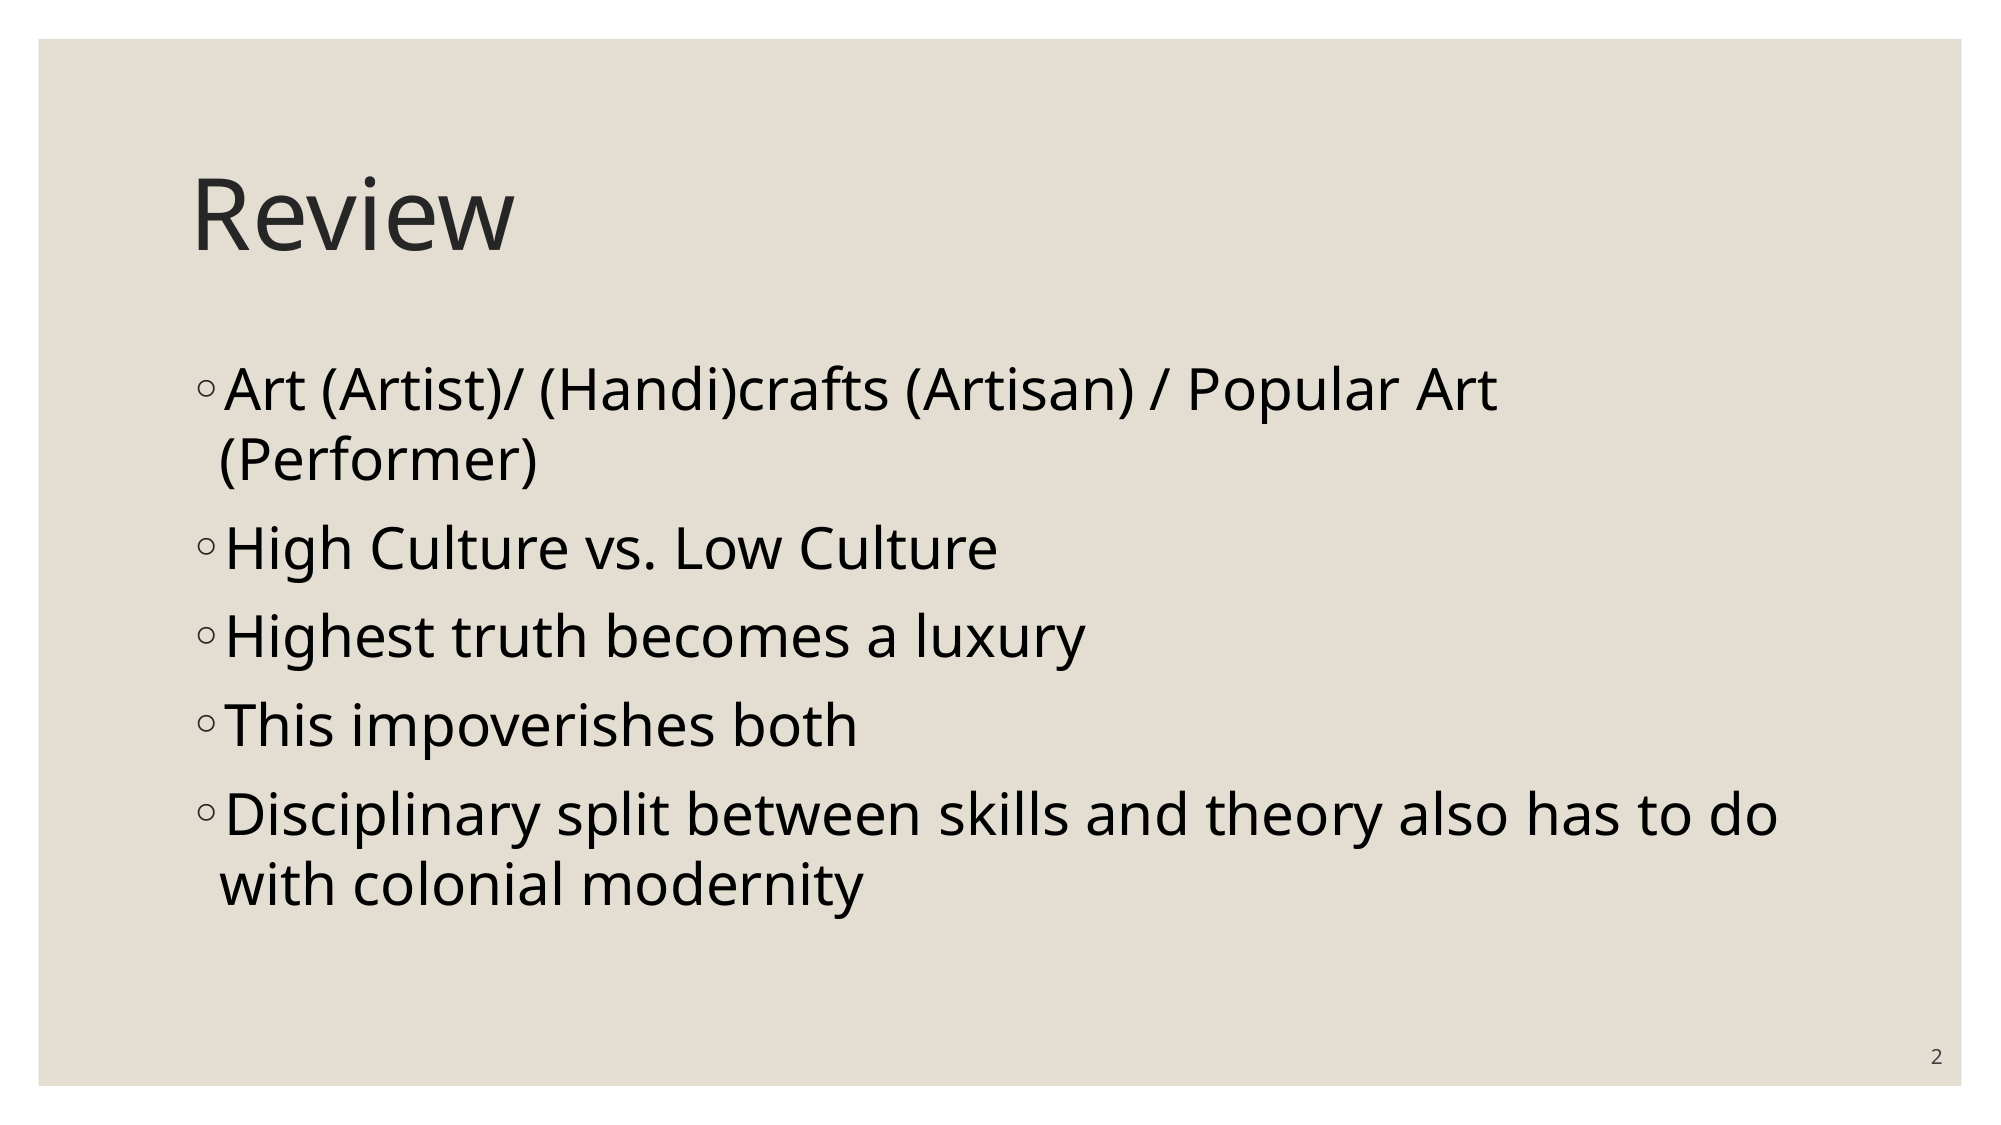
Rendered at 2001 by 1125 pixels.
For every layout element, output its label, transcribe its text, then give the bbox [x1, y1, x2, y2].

title Review [174, 105, 1825, 331]
list Art (Artist)/ (Handi)crafts (Artisan) / Popular Art (Performer) High Culture vs. Low Culture Highest truth becomes a luxury This impoverishes both Disciplinary split between skills and theory also has to do with colonial modernity [174, 345, 1825, 990]
slide_number 2 [1717, 1034, 1958, 1080]
